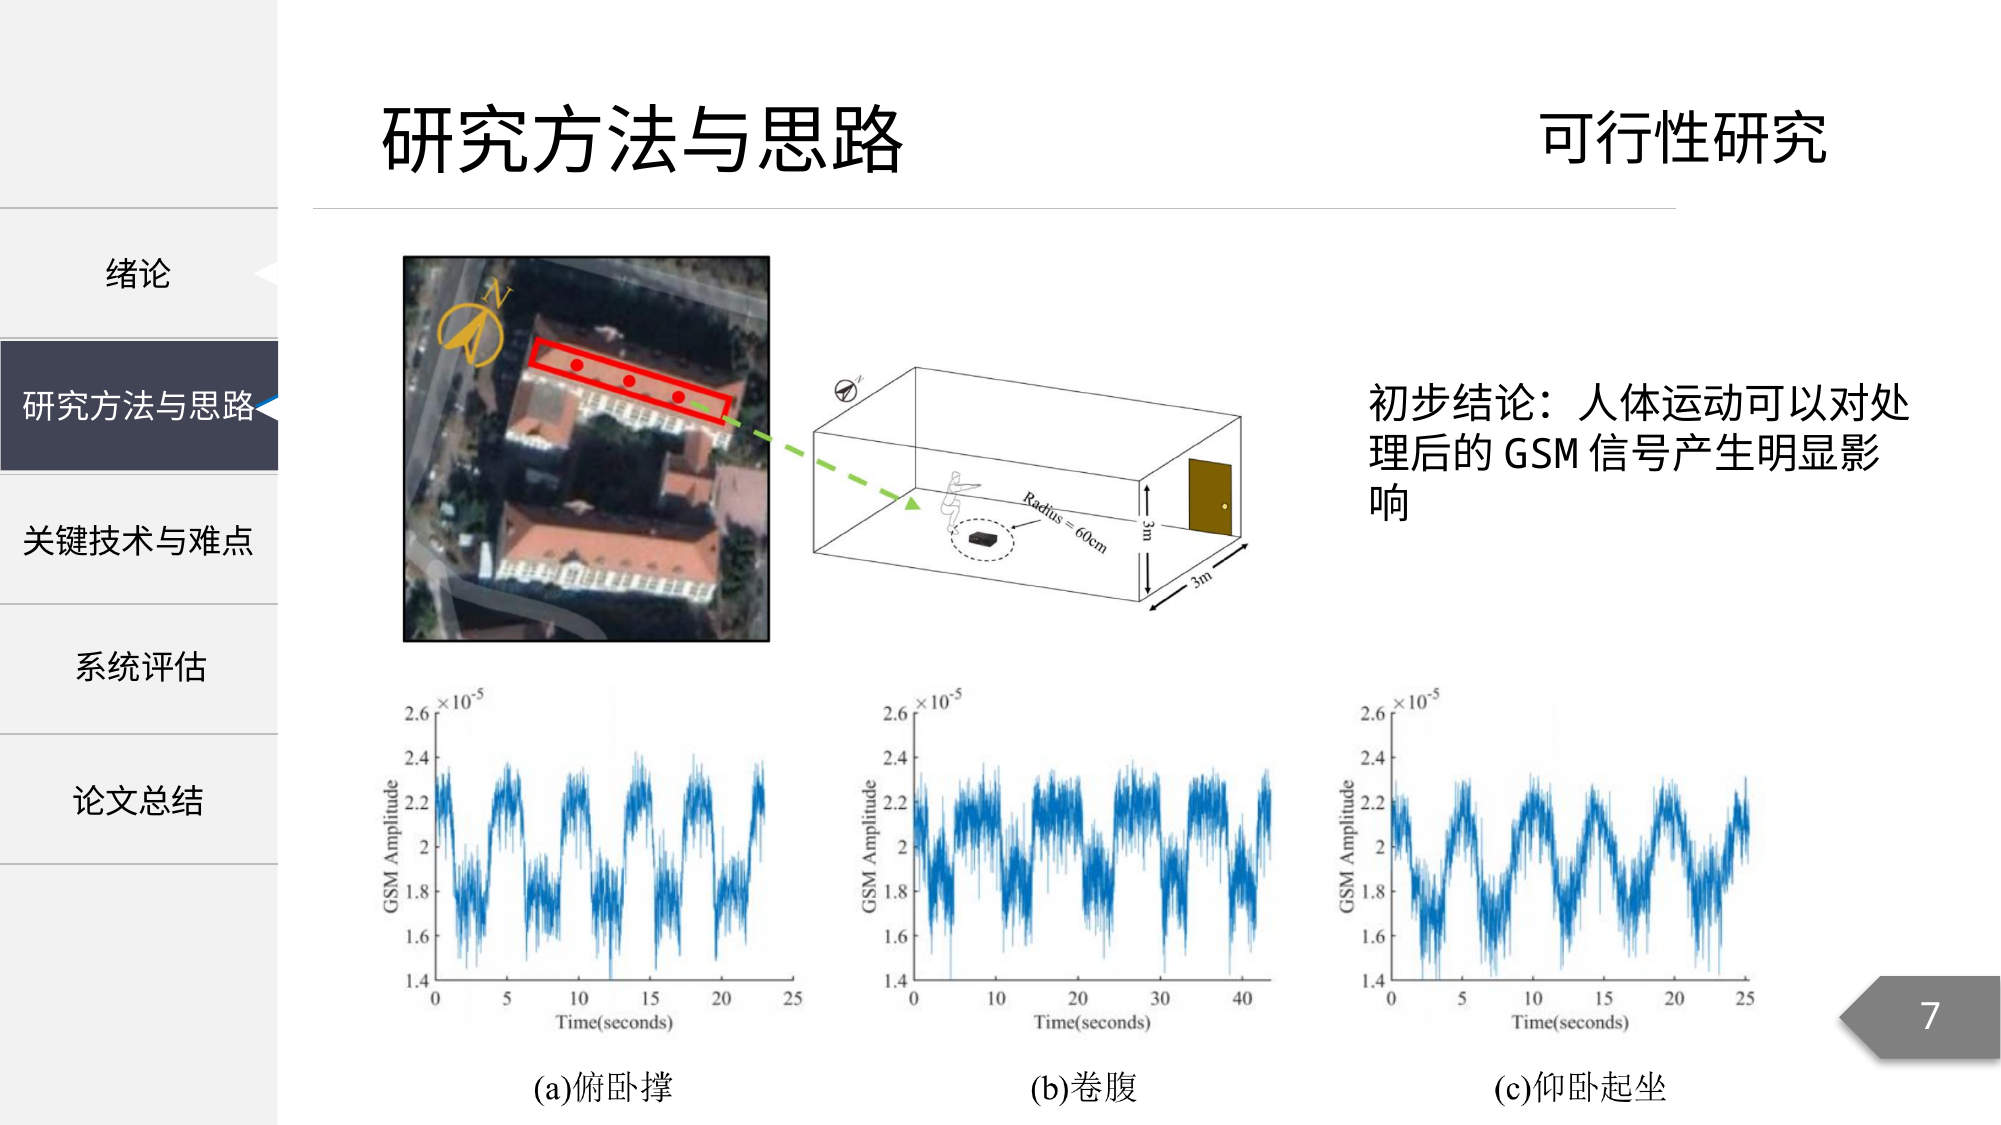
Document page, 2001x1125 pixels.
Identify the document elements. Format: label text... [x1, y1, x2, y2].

text_box 初步结论：人体运动可以对处理后的GSM信号产生明显影响 [1354, 369, 1930, 535]
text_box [13, 632, 266, 697]
text_box 可行性研究 [1522, 93, 1844, 179]
picture [385, 240, 1258, 663]
picture [367, 675, 1766, 1116]
